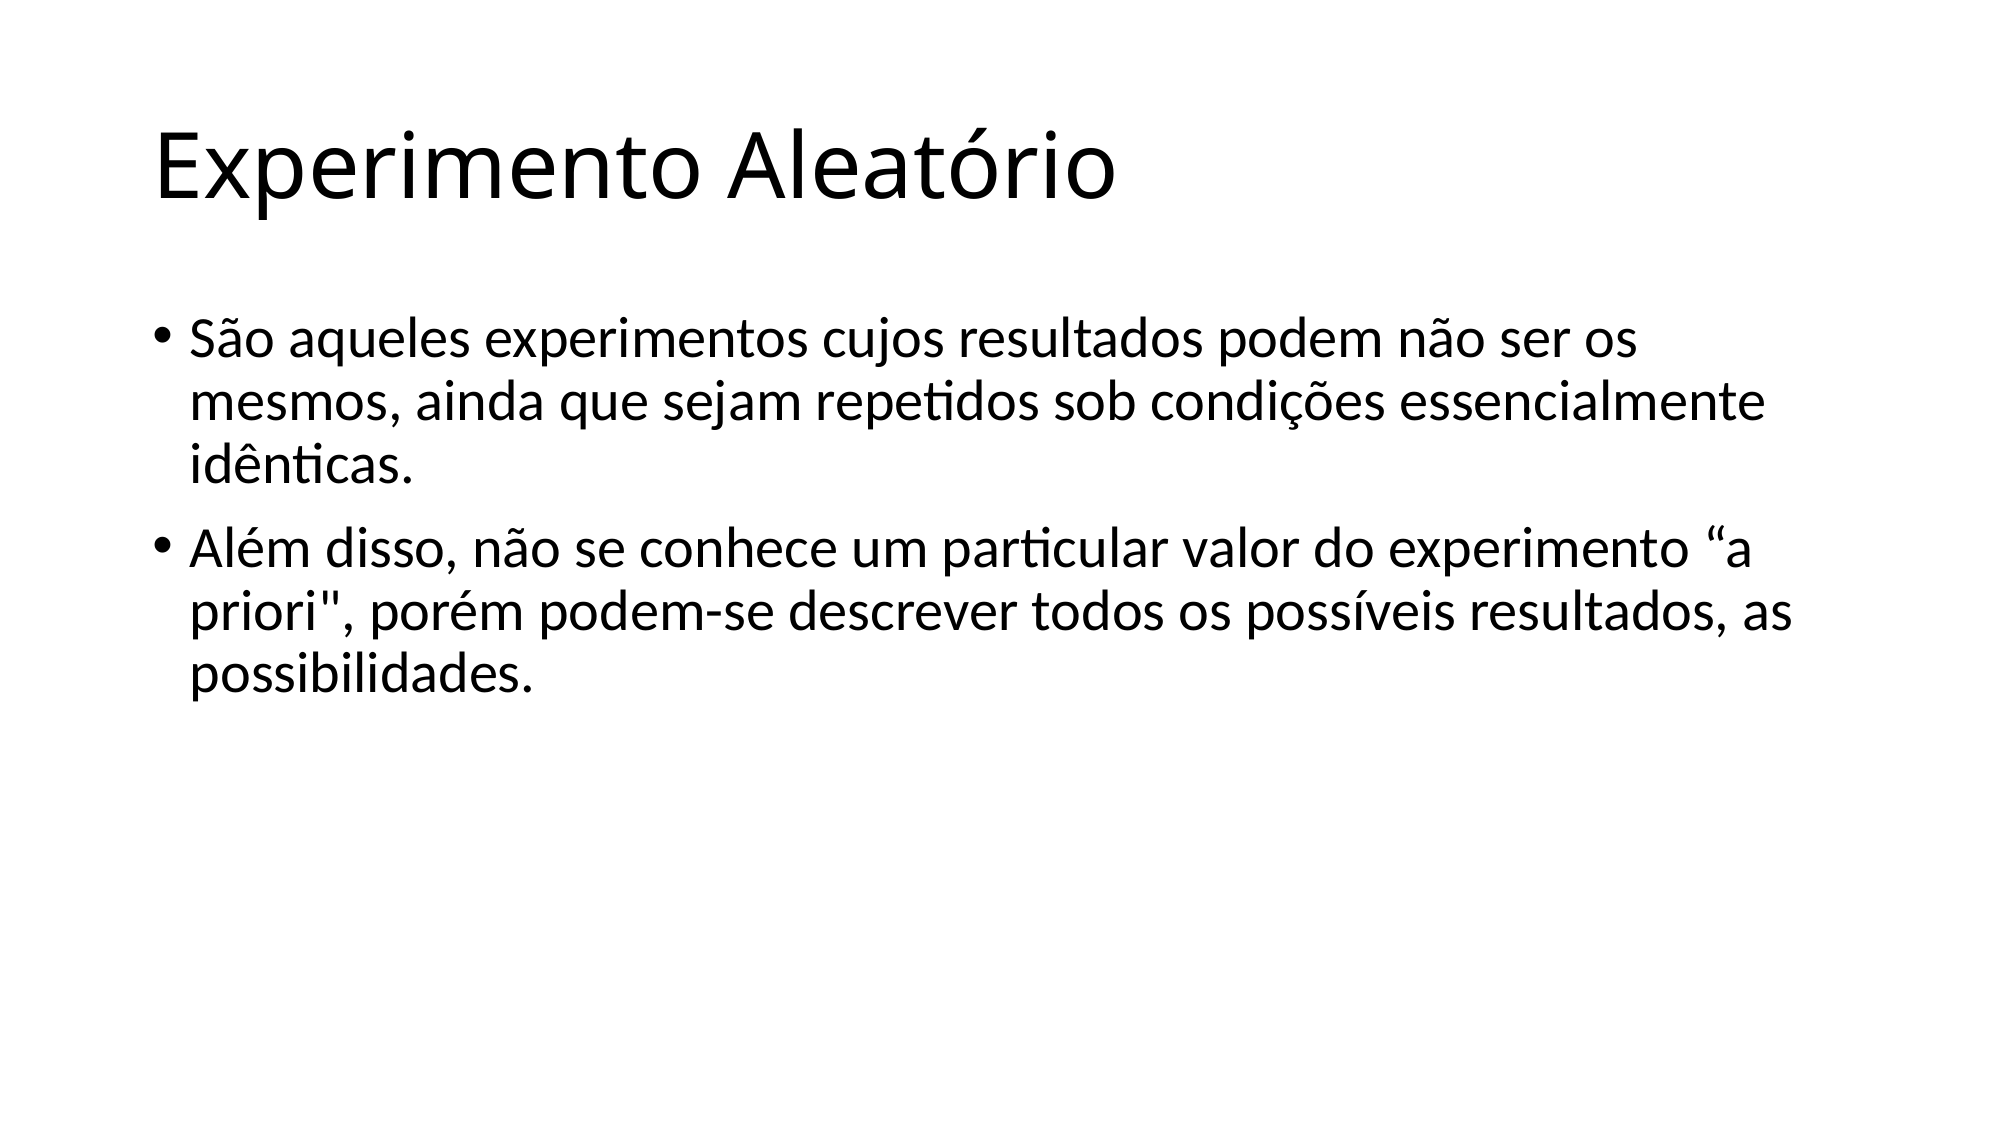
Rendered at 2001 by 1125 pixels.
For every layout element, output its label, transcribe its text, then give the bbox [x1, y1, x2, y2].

list São aqueles experimentos cujos resultados podem não ser os mesmos, ainda que sejam repetidos sob condições essencialmente idênticas. Além disso, não se conhece um particular valor do experimento “a priori", porém podem-se descrever todos os possíveis resultados, as possibilidades. [137, 299, 1863, 1014]
title Experimento Aleatório [137, 59, 1863, 278]
